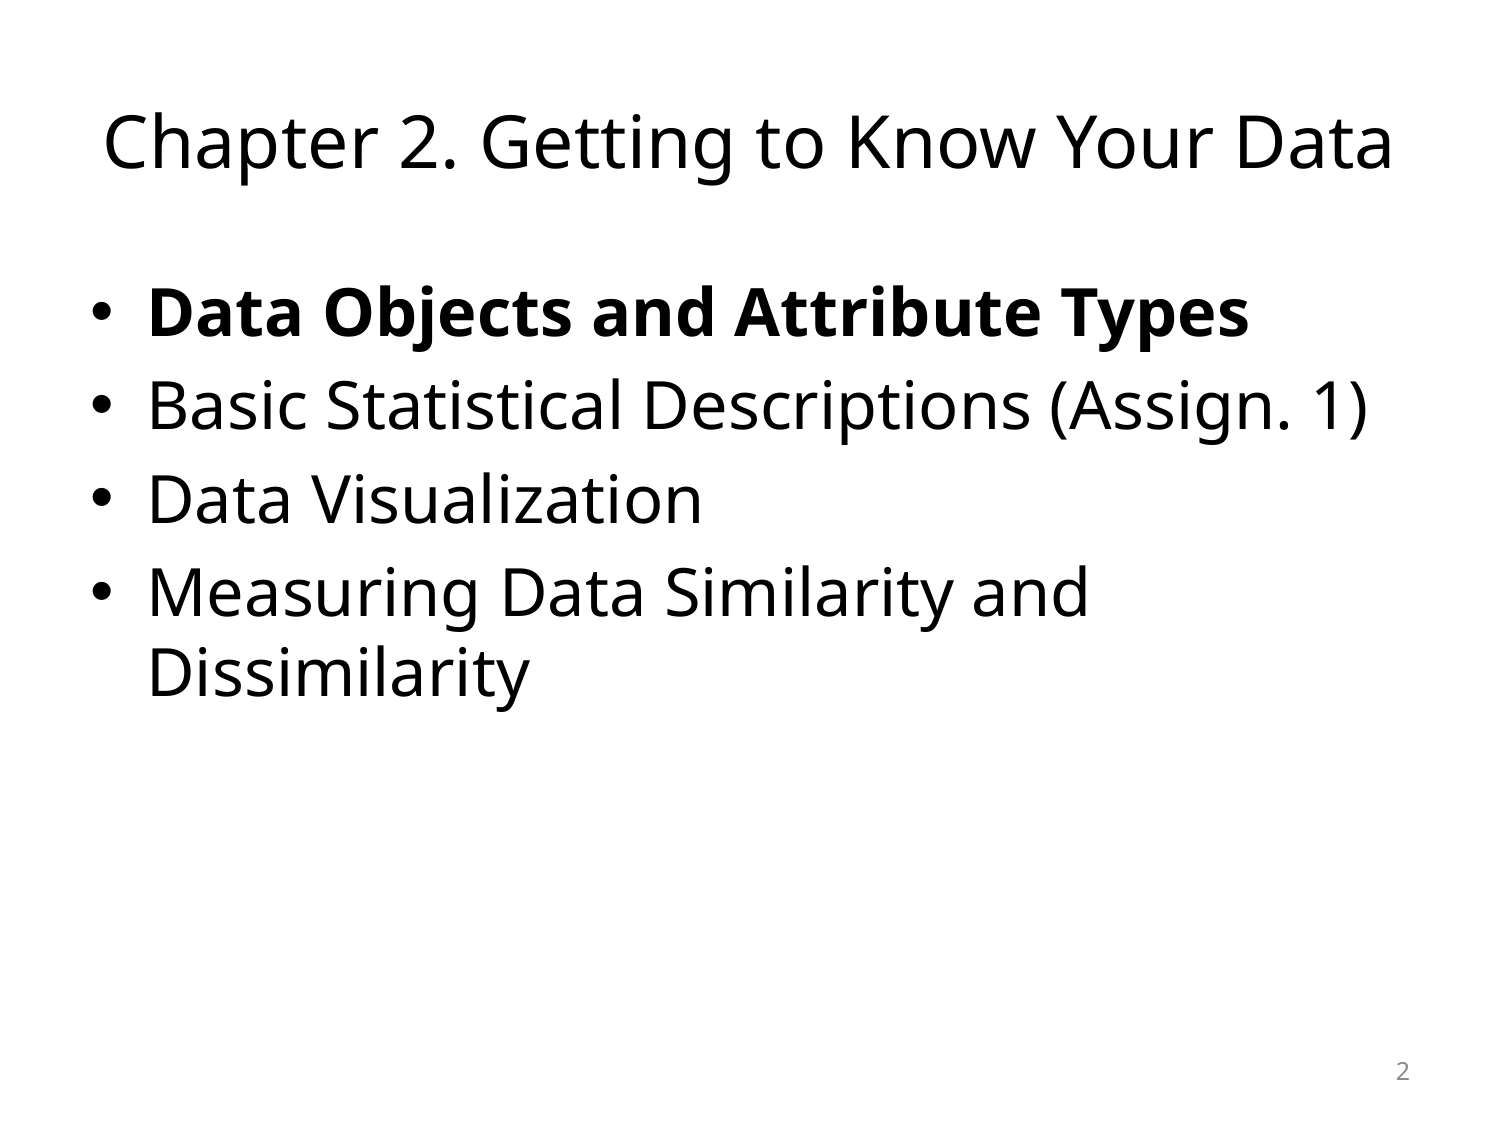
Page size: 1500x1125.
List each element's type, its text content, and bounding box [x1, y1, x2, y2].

title Chapter 2. Getting to Know Your Data [75, 45, 1425, 233]
list Data Objects and Attribute Types Basic Statistical Descriptions (Assign. 1) Data Visualization Measuring Data Similarity and Dissimilarity [75, 262, 1425, 1005]
slide_number 2 [1074, 1042, 1425, 1103]
